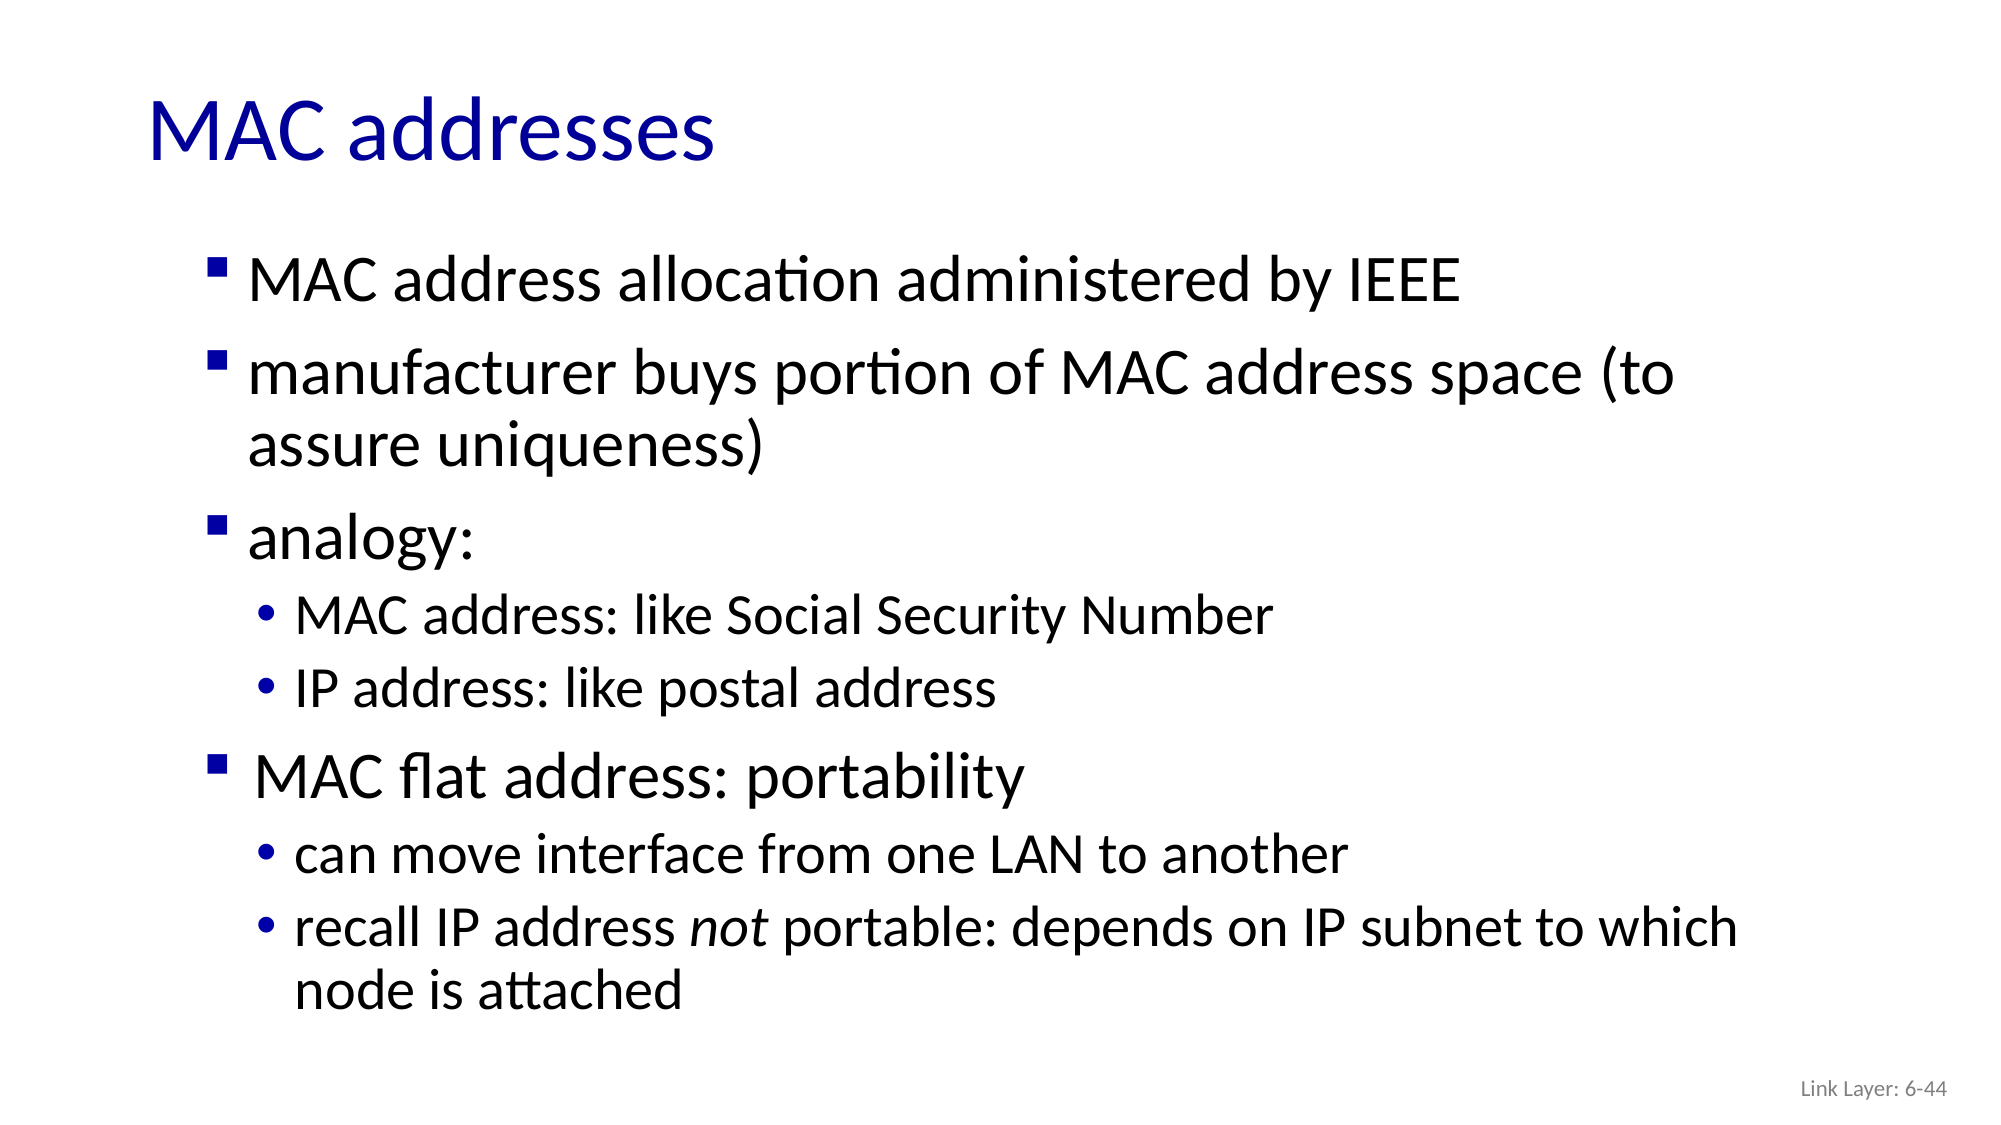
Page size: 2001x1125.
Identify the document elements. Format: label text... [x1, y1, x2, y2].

slide_number Link Layer: 6-44 [1512, 1056, 1963, 1117]
text_box MAC address allocation administered by IEEE manufacturer buys portion of MAC address space (to assure uniqueness) analogy: MAC address: like Social Security Number IP address: like postal address MAC flat address: portability can move interface from one LAN to another recall IP address not portable: depends on IP subnet to which node is attached [165, 236, 1811, 1059]
title MAC addresses [131, 57, 1857, 205]
